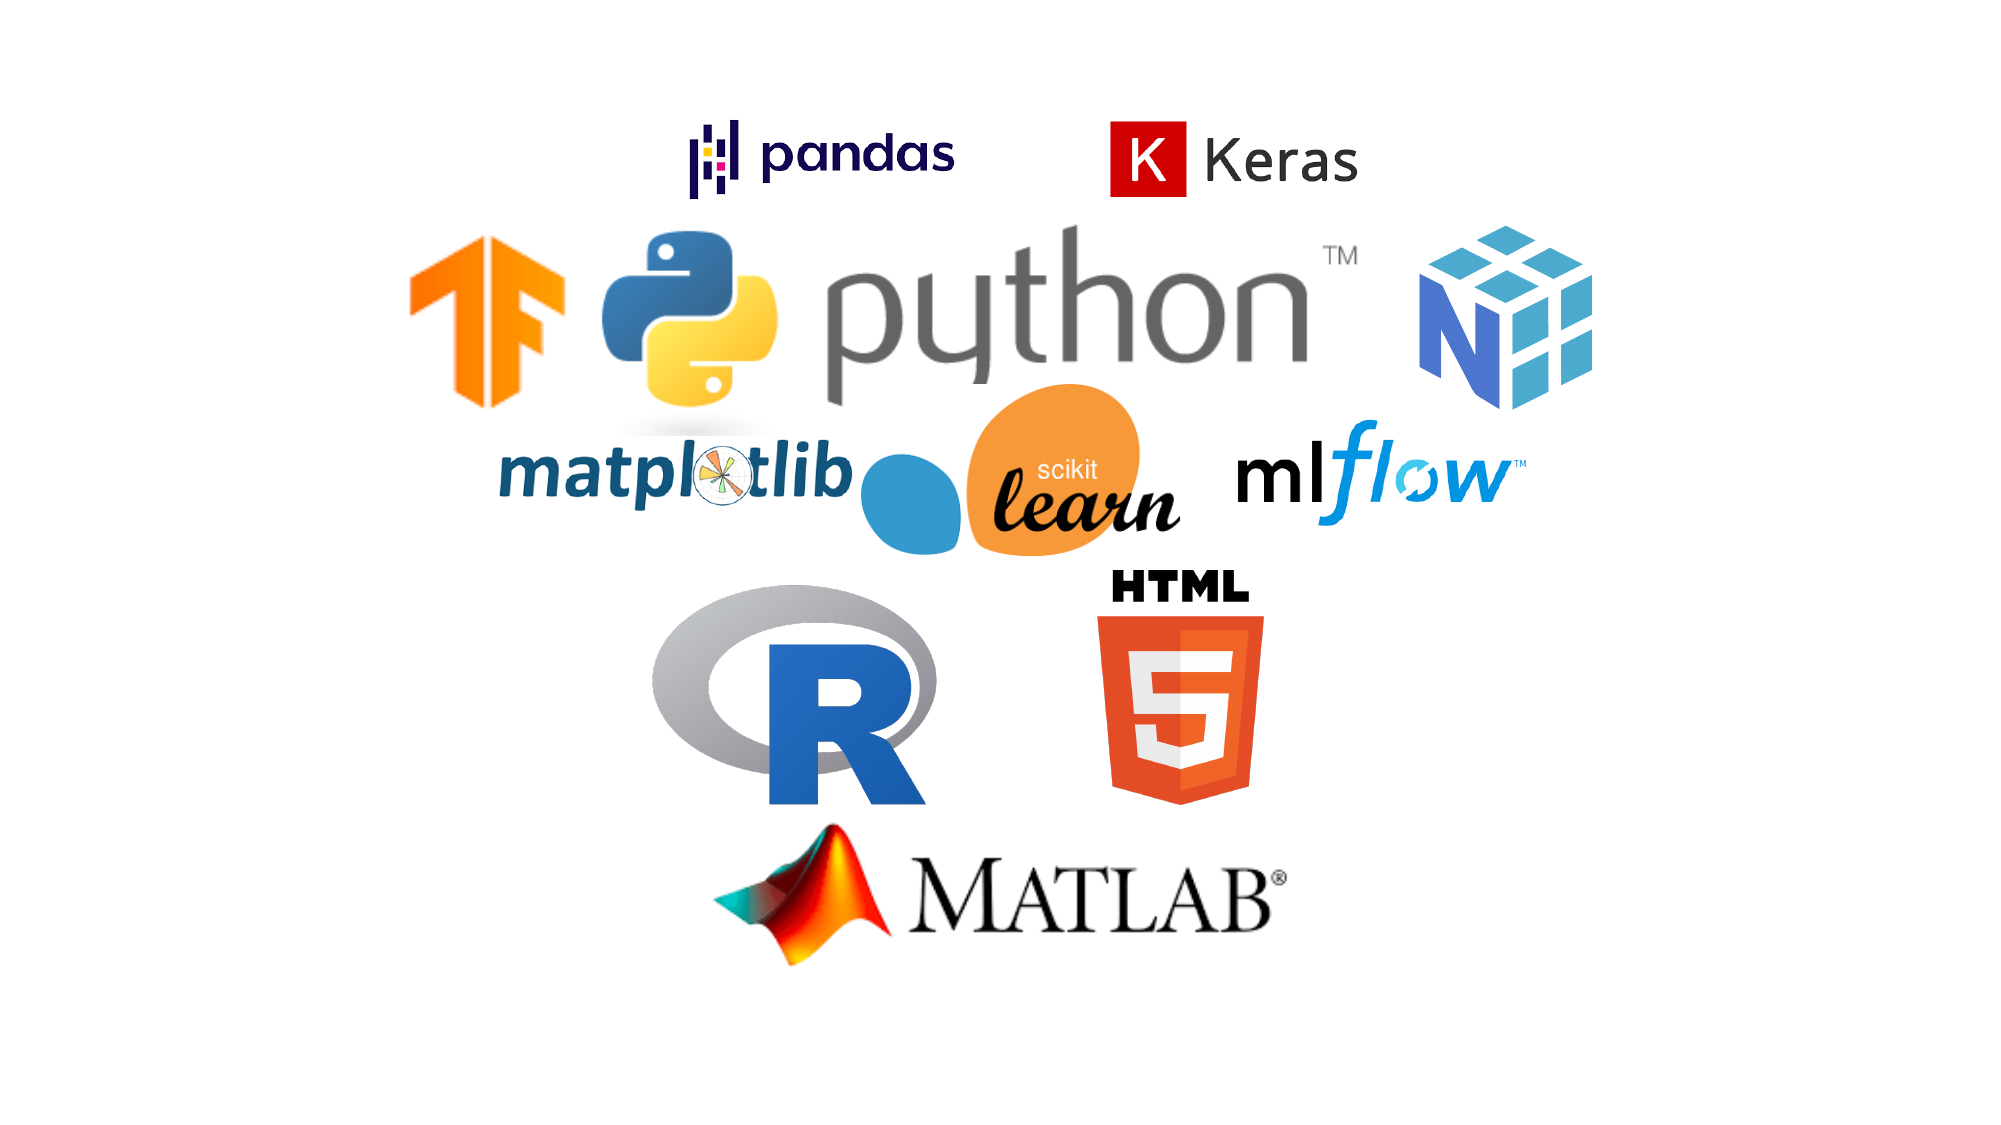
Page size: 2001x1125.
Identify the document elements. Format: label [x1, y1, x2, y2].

text_box [382, 100, 1617, 1059]
